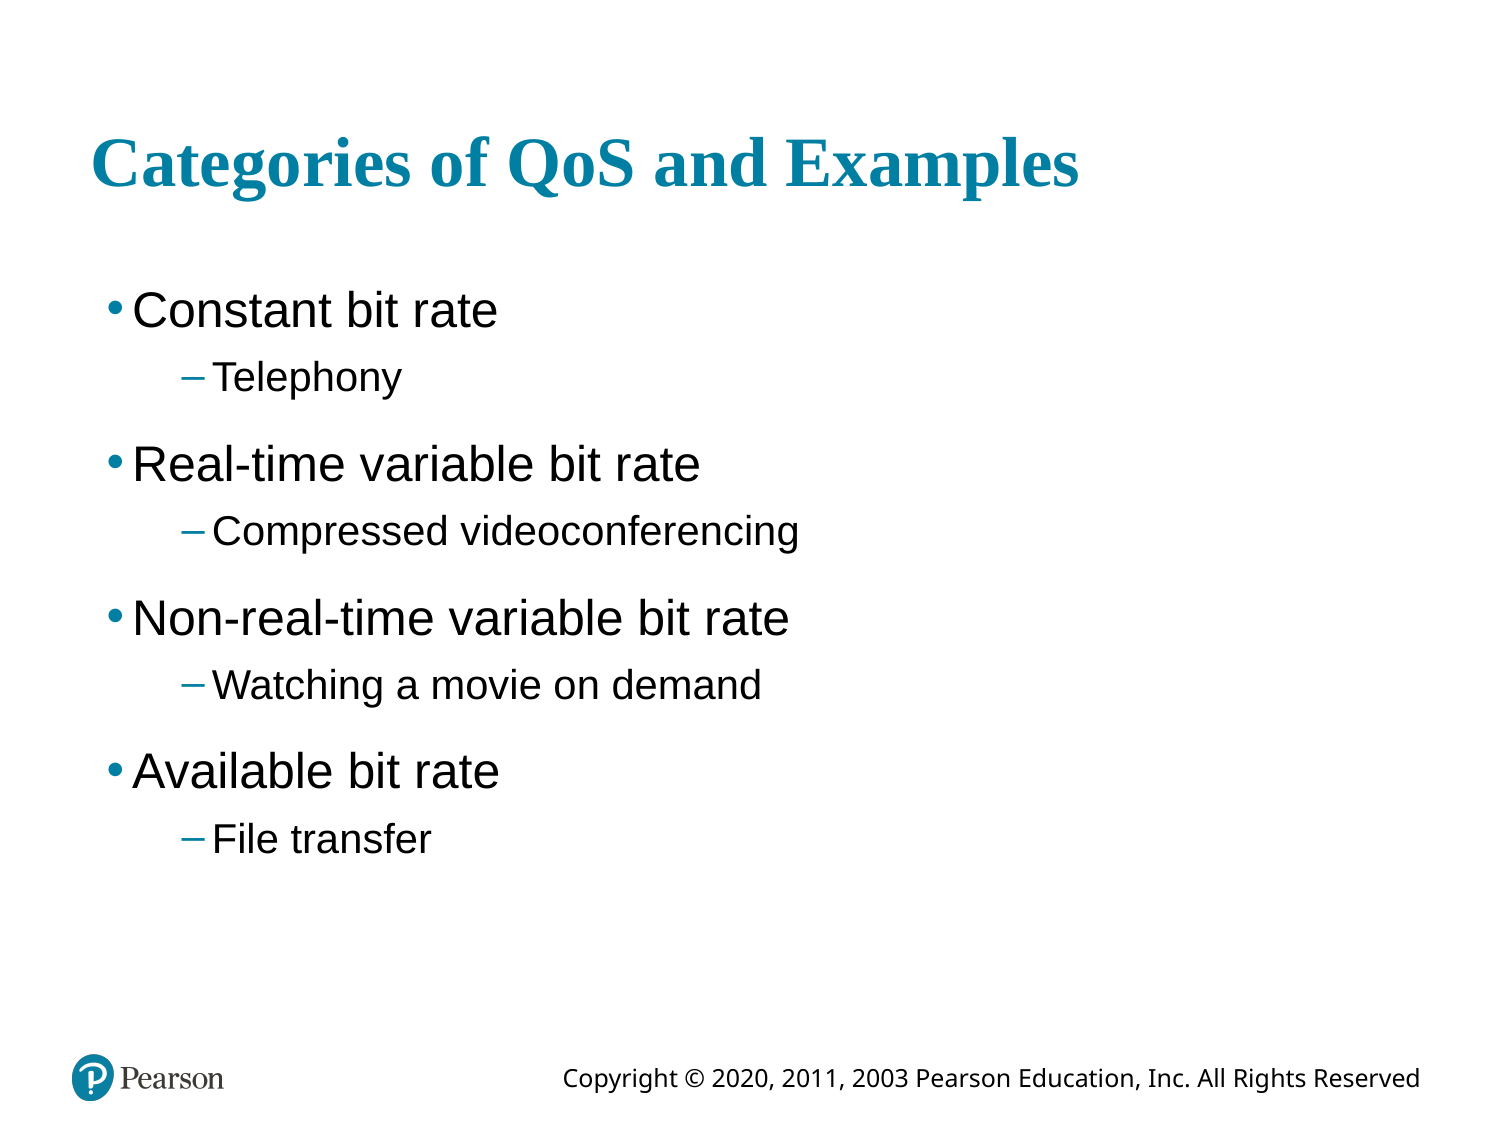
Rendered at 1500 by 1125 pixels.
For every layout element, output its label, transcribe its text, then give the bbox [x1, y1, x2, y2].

picture [72, 1087, 83, 1101]
picture [72, 1054, 88, 1070]
picture [98, 1054, 224, 1101]
picture [80, 1063, 106, 1088]
title Categories of QoS and Examples [75, 35, 1425, 216]
list Constant bit rate Telephony Real-time variable bit rate Compressed videoconferencing Non-real-time variable bit rate Watching a movie on demand Available bit rate File transfer [75, 262, 1425, 1005]
